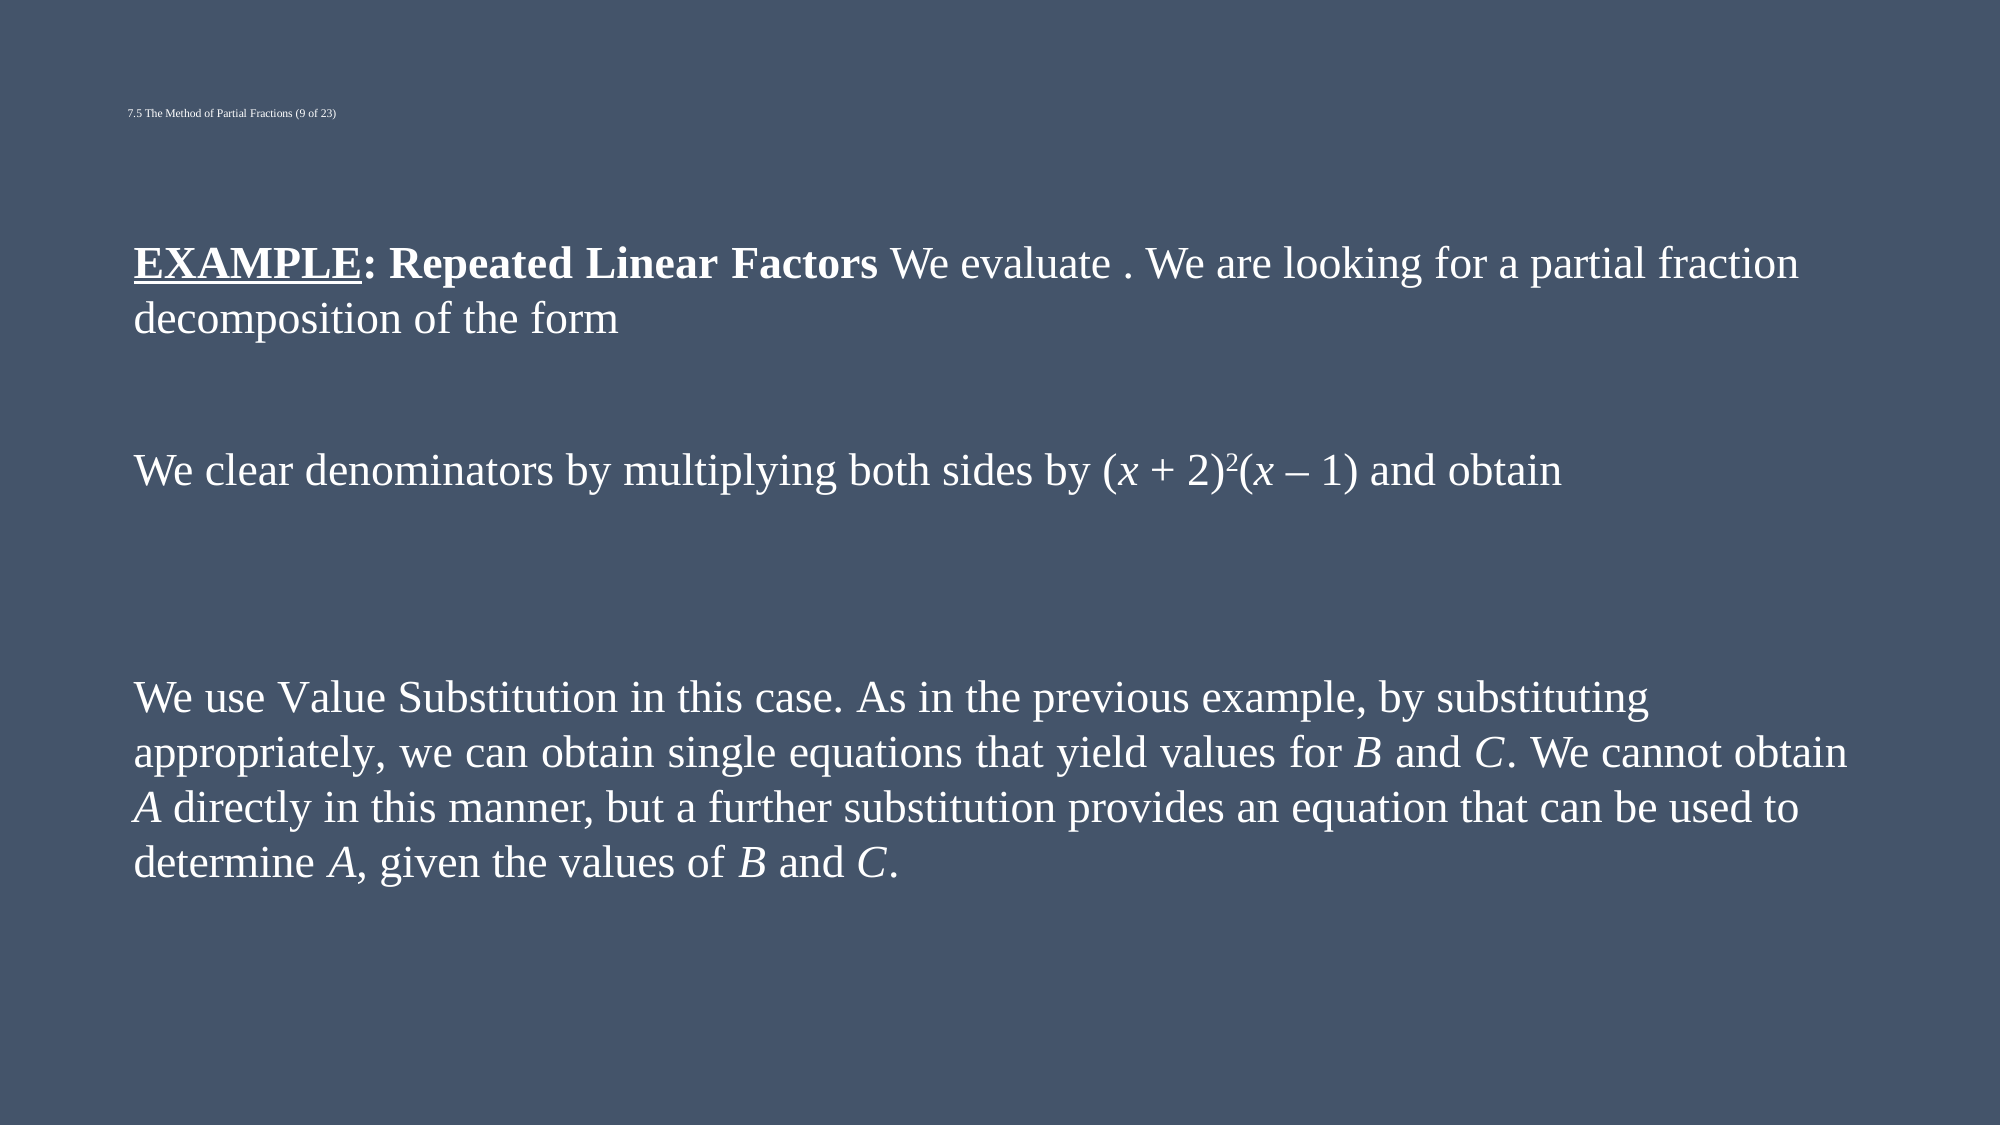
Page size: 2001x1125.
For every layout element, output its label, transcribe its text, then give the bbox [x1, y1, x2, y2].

title 7.5 The Method of Partial Fractions (9 of 23) [112, 99, 1775, 203]
